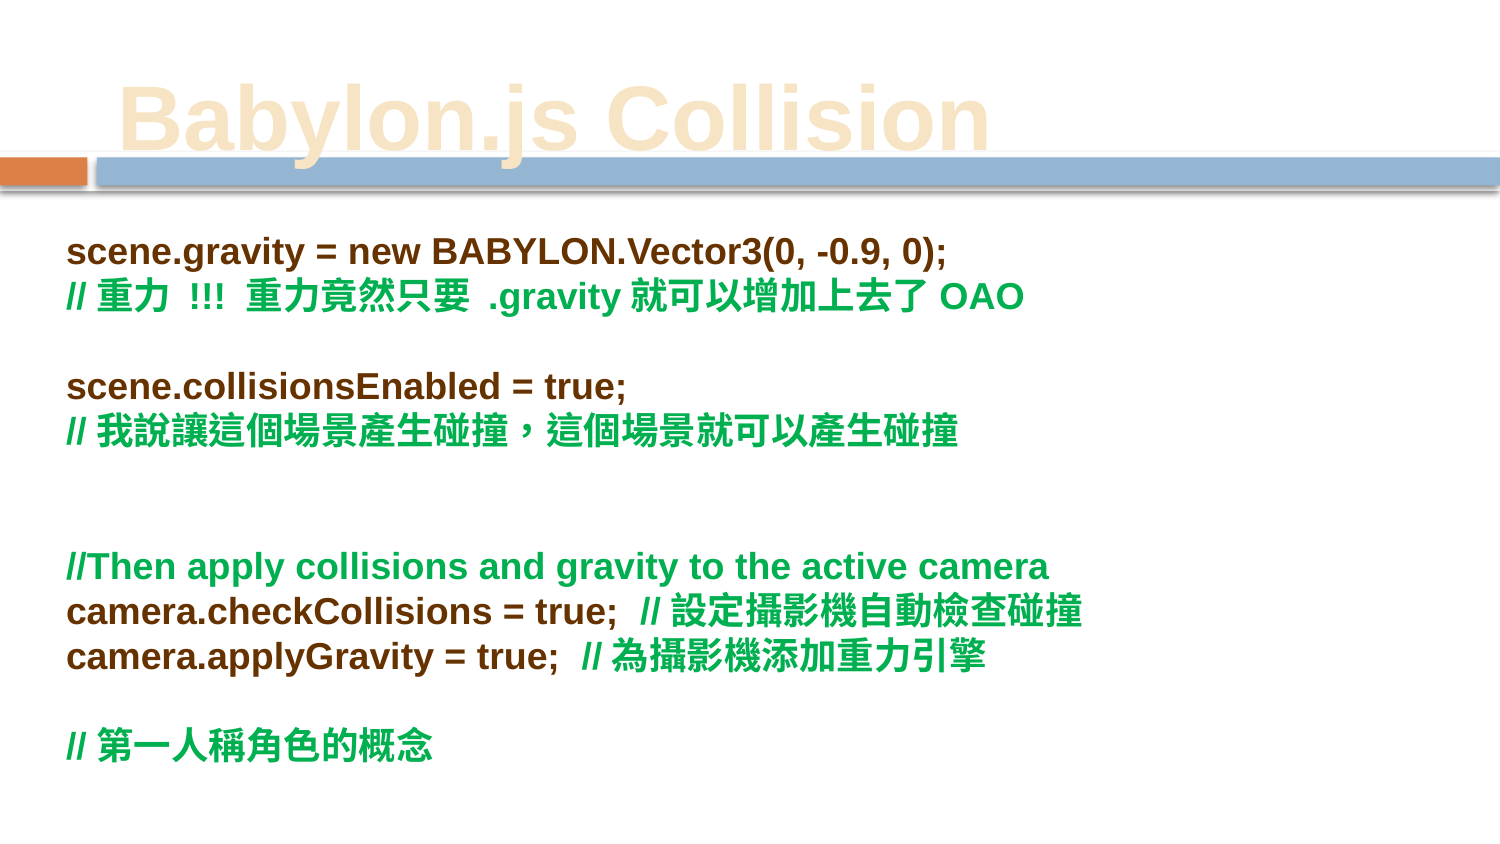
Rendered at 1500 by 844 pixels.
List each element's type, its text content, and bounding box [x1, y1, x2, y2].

list scene.gravity = new BABYLON.Vector3(0, -0.9, 0); //重力 !!! 重力竟然只要 .gravity就可以增加上去了OAO scene.collisionsEnabled = true; //我說讓這個場景產生碰撞，這個場景就可以產生碰撞 //Then apply collisions and gravity to the active camera camera.checkCollisions = true; //設定攝影機自動檢查碰撞 camera.applyGravity = true; //為攝影機添加重力引擎 //第一人稱角色的概念 [51, 166, 1449, 844]
title Babylon.js Collision [102, 43, 1500, 138]
